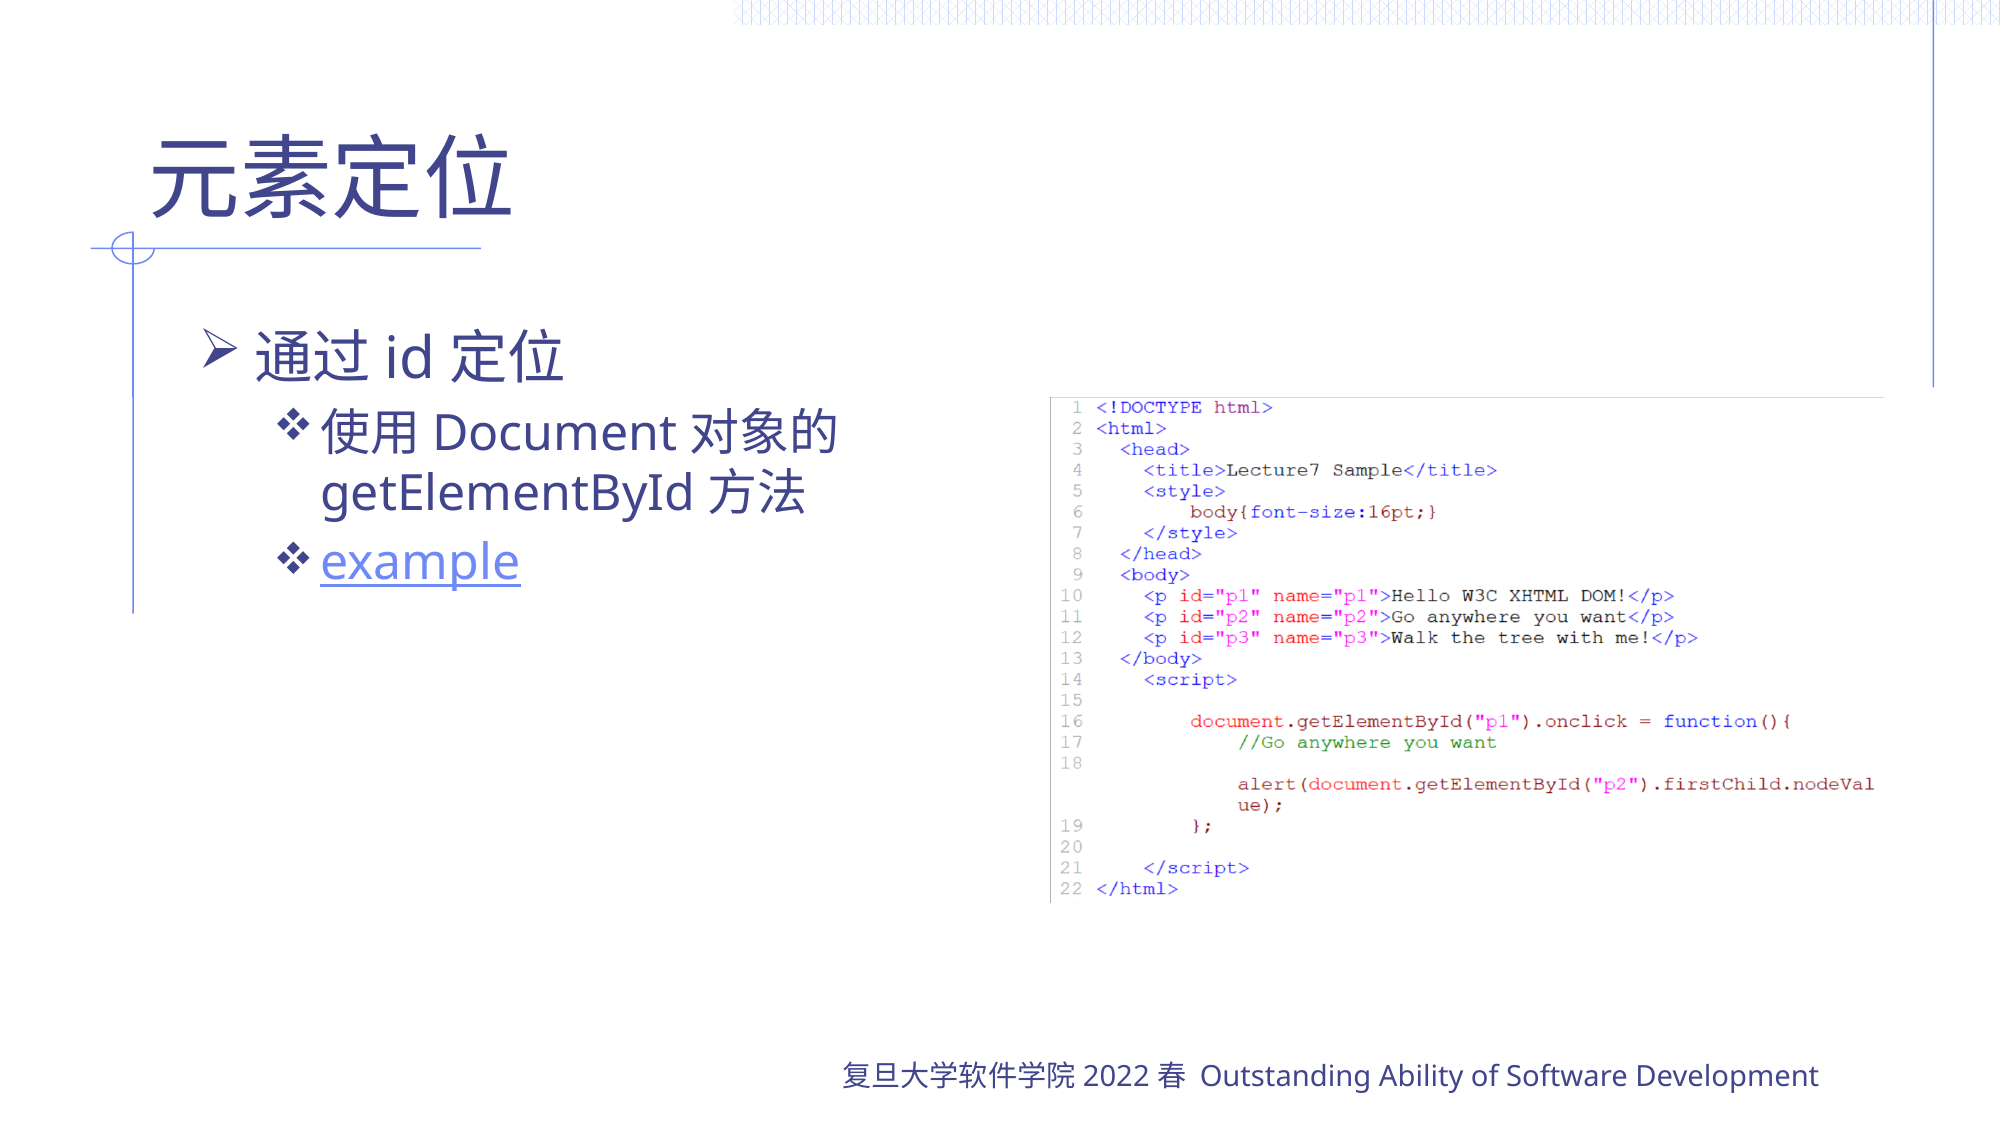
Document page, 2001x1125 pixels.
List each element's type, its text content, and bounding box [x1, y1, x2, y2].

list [1049, 397, 1884, 903]
title 元素定位 [133, 50, 1834, 238]
list 通过id定位 使用Document对象的getElementById方法 example [183, 312, 1017, 988]
